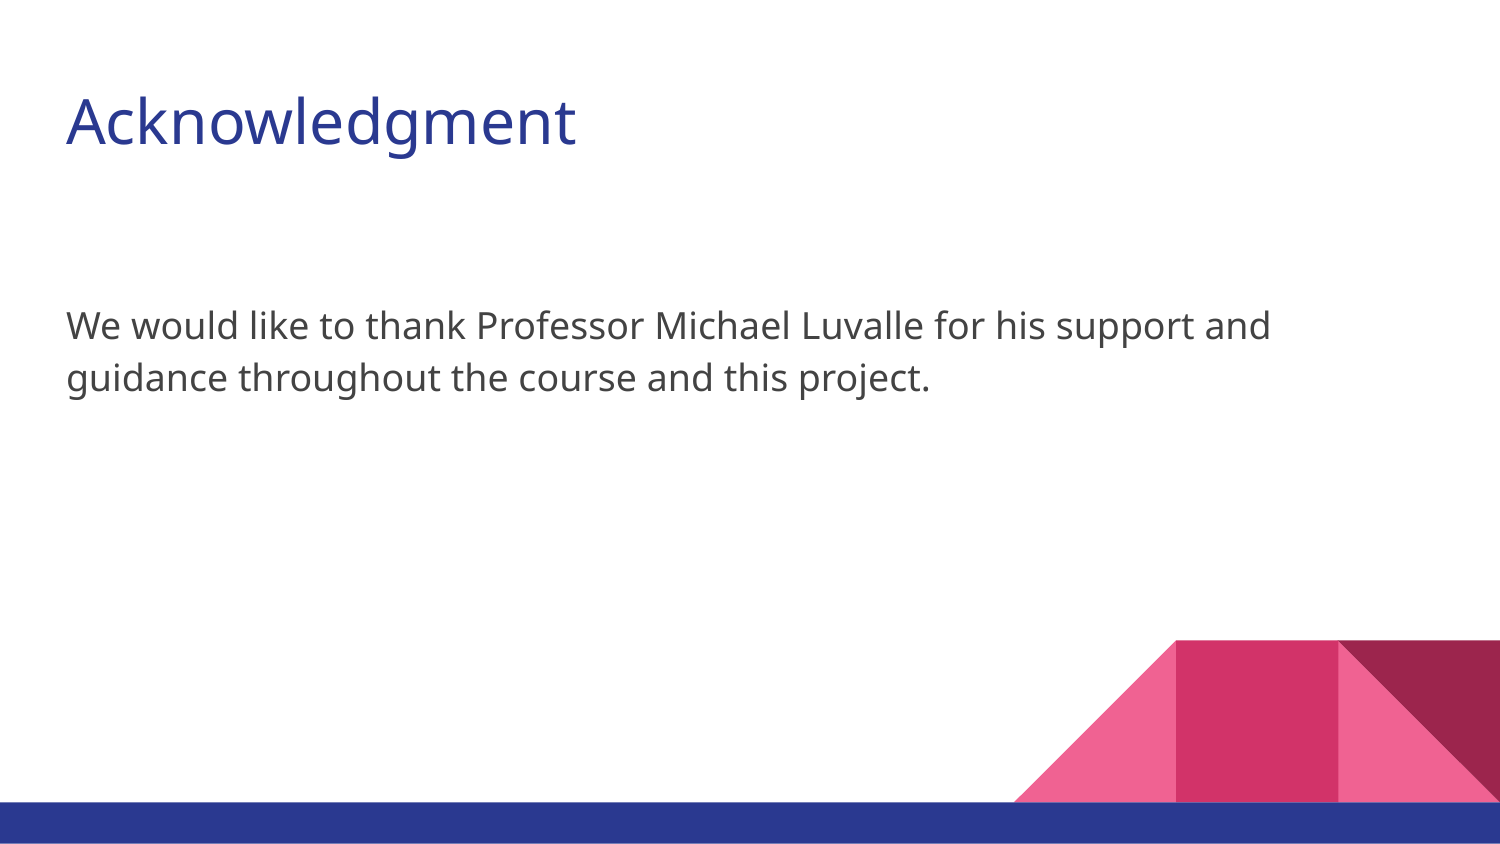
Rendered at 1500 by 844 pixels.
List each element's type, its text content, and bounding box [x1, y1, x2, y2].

title Acknowledgment [51, 67, 1449, 167]
list We would like to thank Professor Michael Luvalle for his support and guidance throughout the course and this project. [51, 201, 1449, 750]
